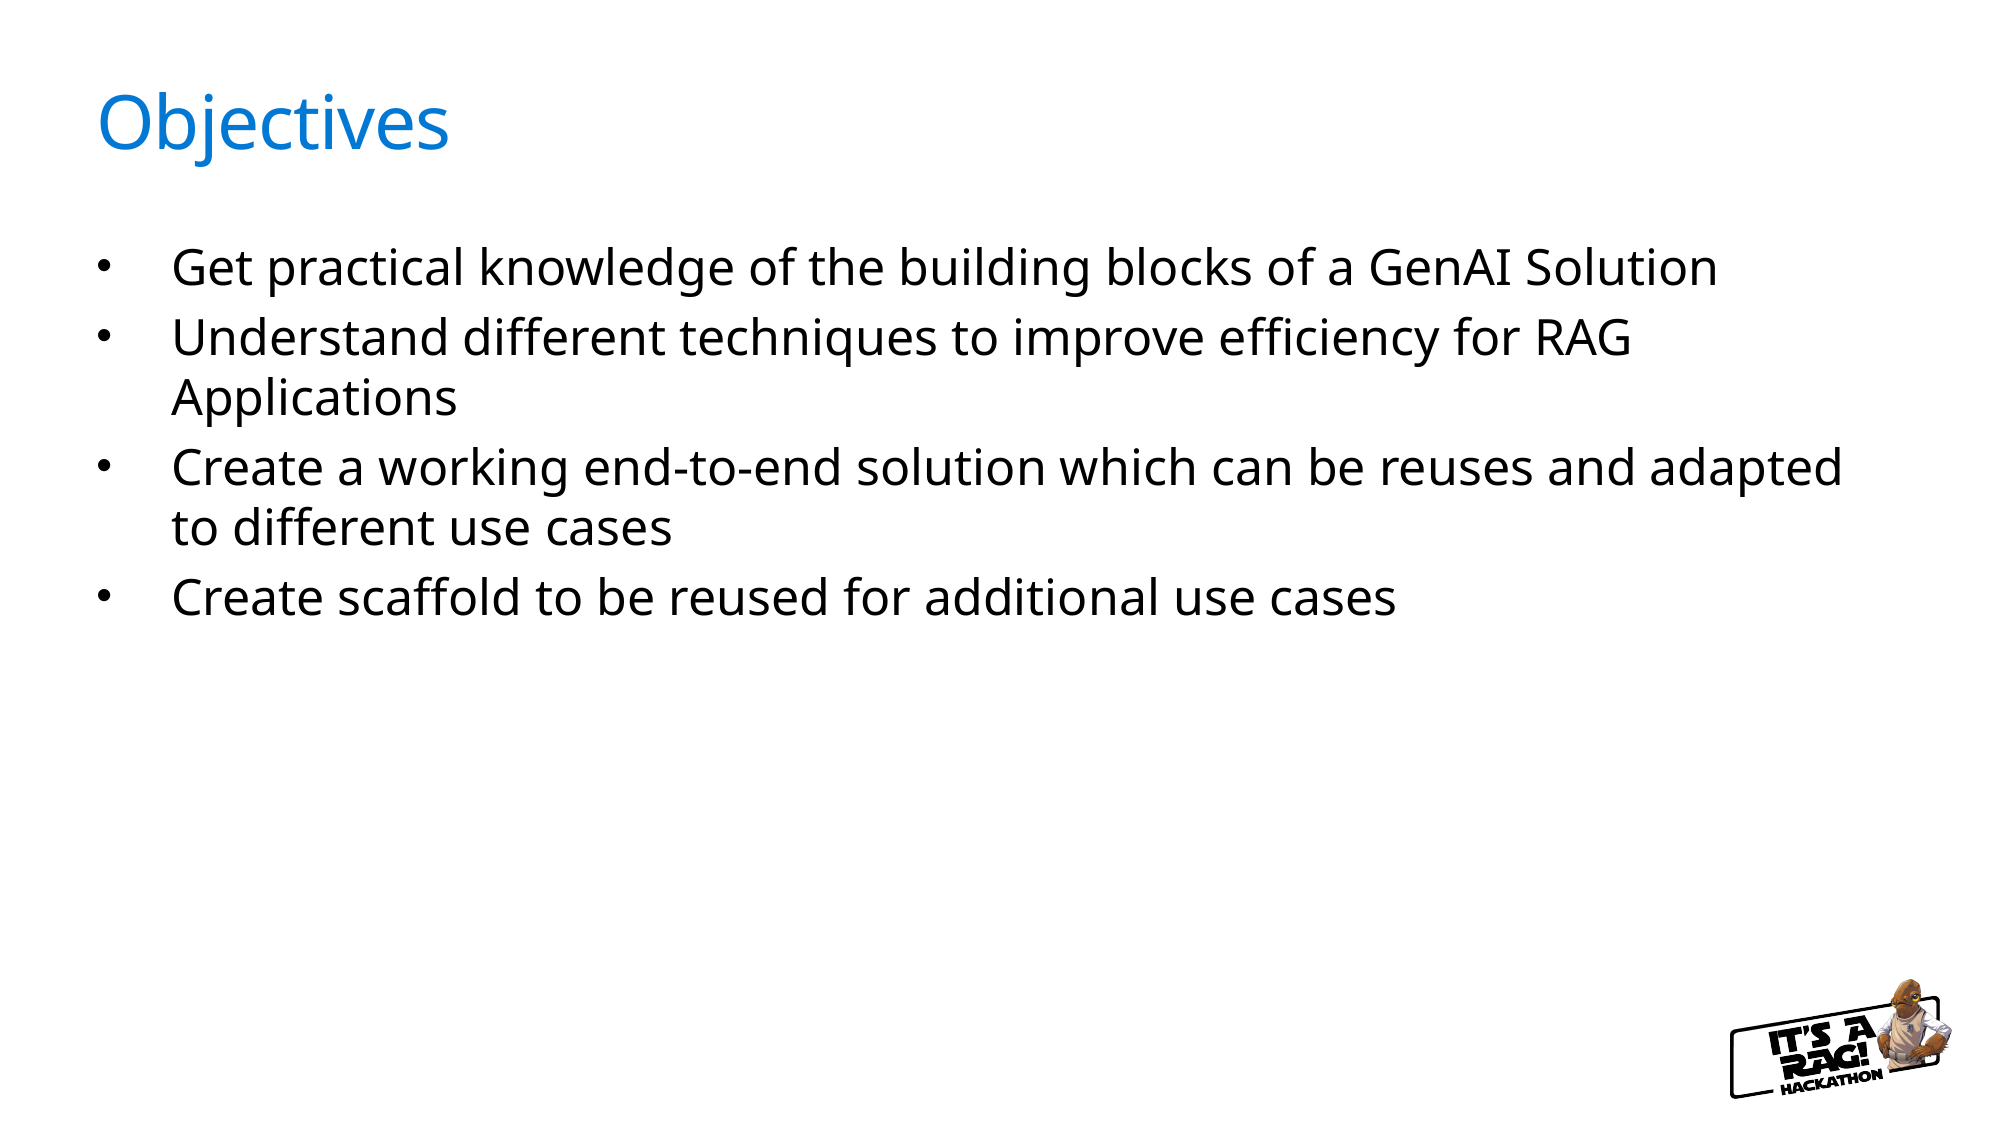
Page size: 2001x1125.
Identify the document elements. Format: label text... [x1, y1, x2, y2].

list Get practical knowledge of the building blocks of a GenAI Solution Understand different techniques to improve efficiency for RAG Applications Create a working end-to-end solution which can be reuses and adapted to different use cases Create scaffold to be reused for additional use cases [96, 235, 1904, 575]
title Objectives [96, 75, 1904, 166]
picture [1730, 979, 1952, 1099]
